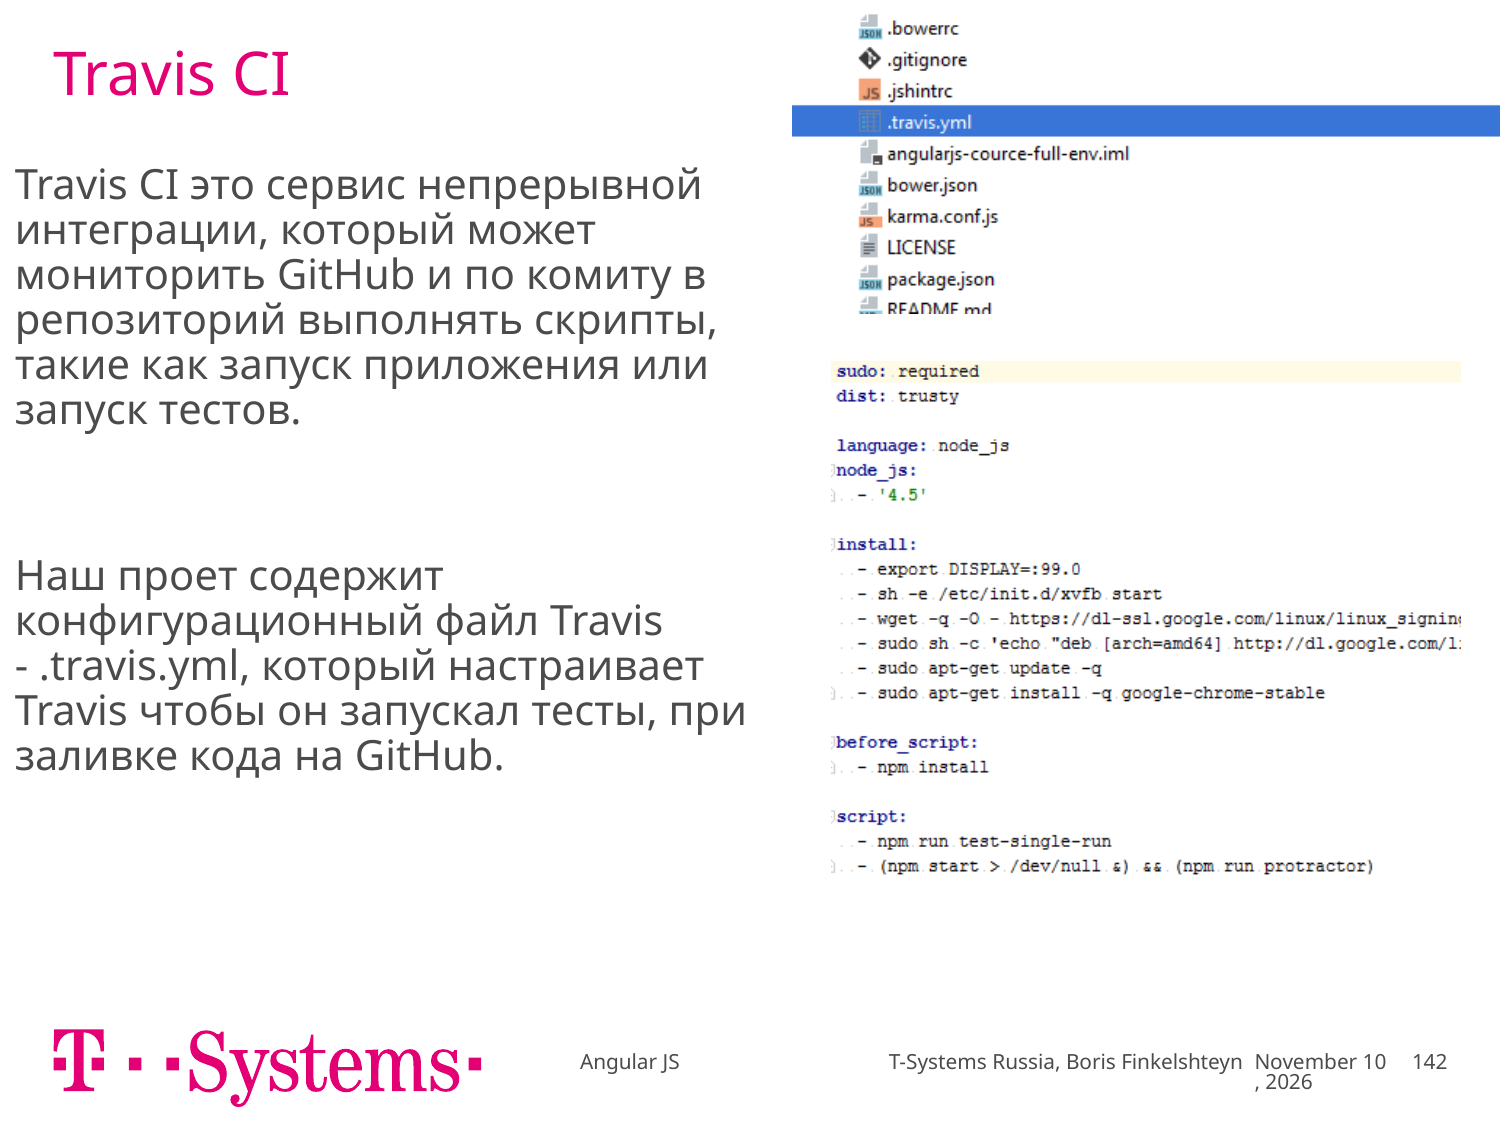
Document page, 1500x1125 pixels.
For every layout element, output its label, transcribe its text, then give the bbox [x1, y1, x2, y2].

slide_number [1254, 1038, 1389, 1087]
slide_number 142 [1399, 1038, 1448, 1087]
text_box Travis CI это сервис непрерывной интеграции, который может мониторить GitHub и по комиту в репозиторий выполнять скрипты, такие как запуск приложения или запуск тестов. Наш проет содержит конфигурационный файл Travis - .travis.yml, который настраивает Travis чтобы он запускал тесты, при заливке кода на GitHub. [14, 163, 779, 888]
footer Angular JS T-Systems Russia, Boris Finkelshteyn [567, 1038, 1244, 1087]
title Travis CI [53, 43, 786, 132]
picture [830, 361, 1461, 1024]
picture [791, 13, 1500, 315]
